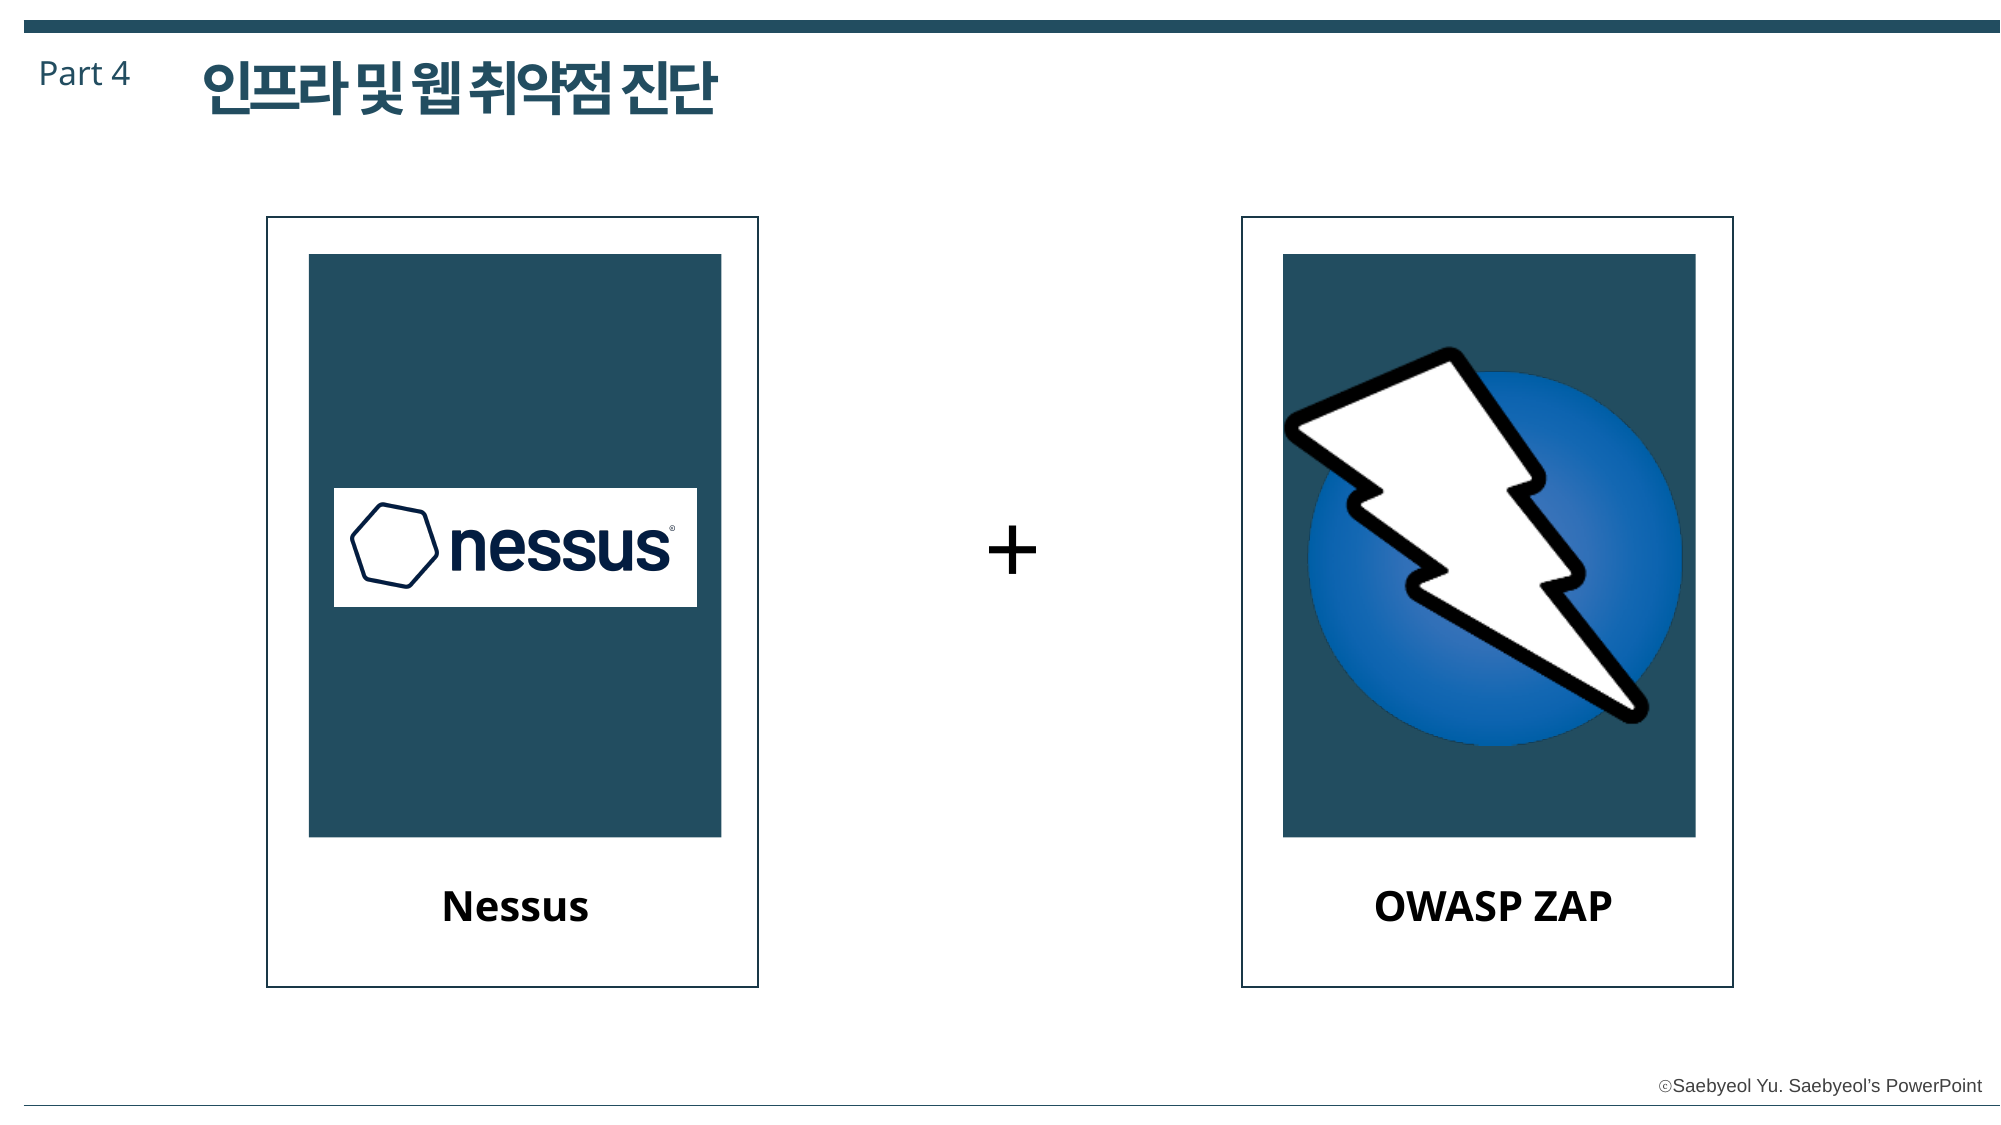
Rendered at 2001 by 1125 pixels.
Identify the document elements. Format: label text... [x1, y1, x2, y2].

text_box + [969, 477, 1057, 613]
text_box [1241, 216, 1733, 988]
text_box 인프라 및 웹 취약점 진단 [186, 44, 755, 130]
text_box Part 4 [23, 44, 146, 100]
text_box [267, 216, 759, 988]
picture [1283, 345, 1684, 746]
picture [350, 502, 675, 589]
